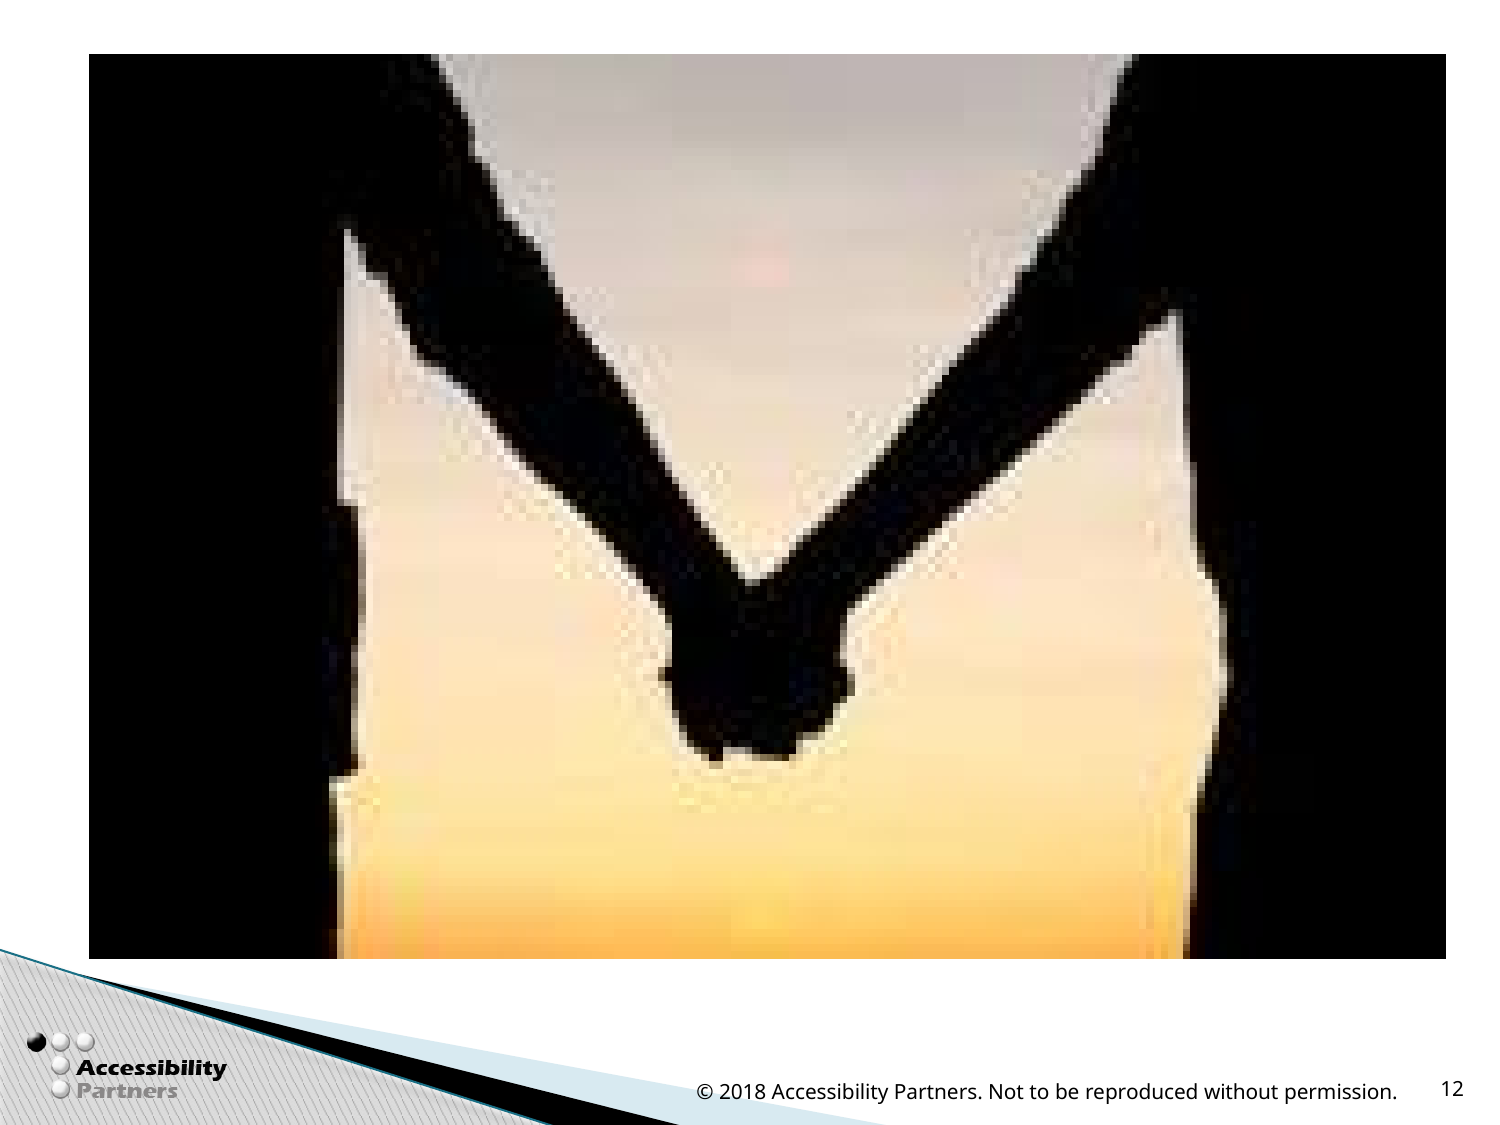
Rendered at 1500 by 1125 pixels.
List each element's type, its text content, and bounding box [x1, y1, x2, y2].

picture [24, 1030, 229, 1100]
footer © 2018 Accessibility Partners. Not to be reproduced without permission. [537, 1051, 1413, 1112]
picture [89, 54, 1446, 959]
slide_number 12 [1418, 1051, 1479, 1112]
